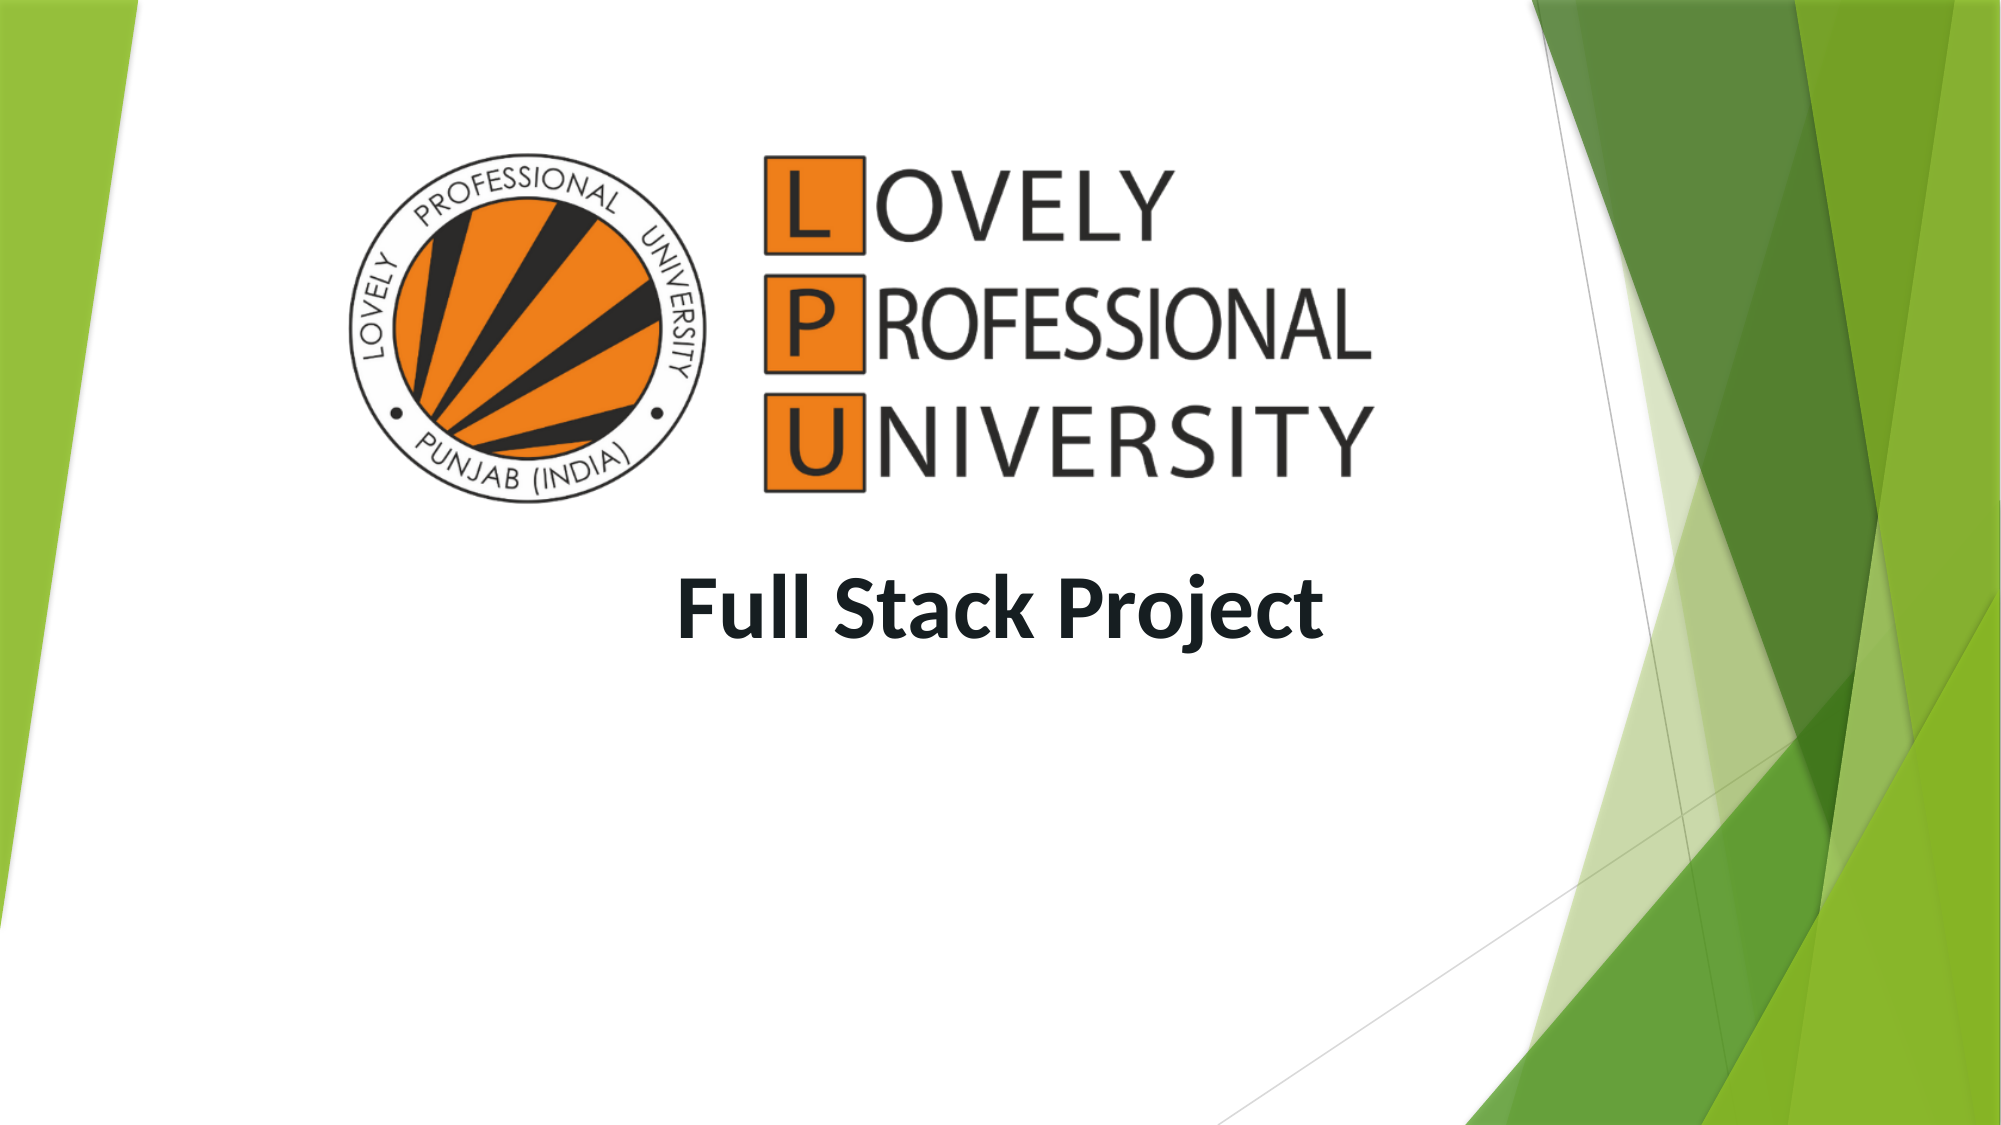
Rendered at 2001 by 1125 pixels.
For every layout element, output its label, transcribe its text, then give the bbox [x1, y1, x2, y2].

text_box Full Stack Project [500, 531, 1503, 665]
picture [347, 152, 1378, 505]
